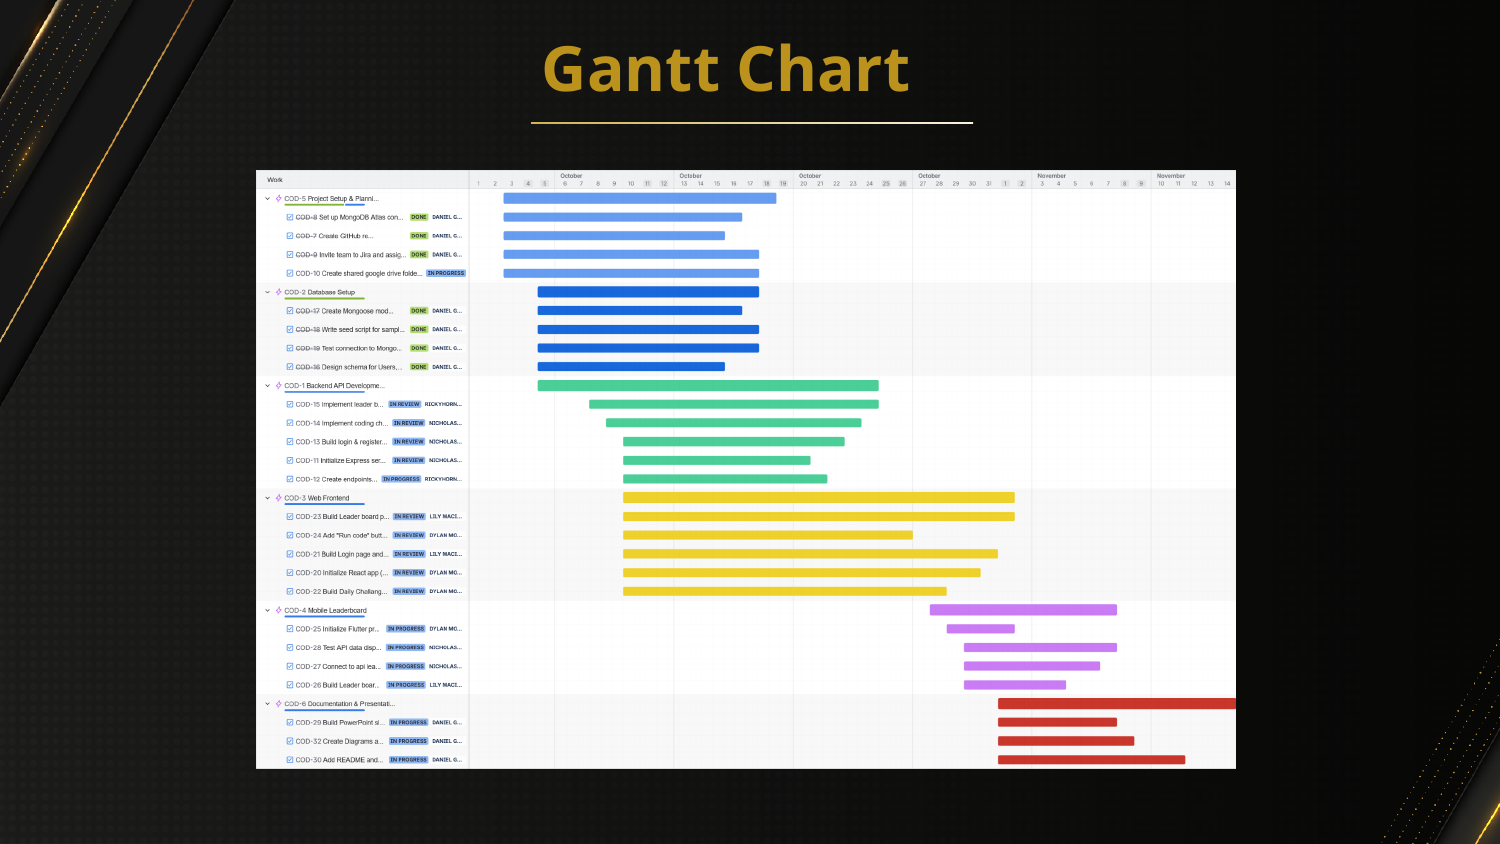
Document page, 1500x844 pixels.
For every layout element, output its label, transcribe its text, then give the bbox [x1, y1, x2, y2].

picture [0, 0, 1500, 844]
title Gantt Chart [526, 24, 965, 119]
